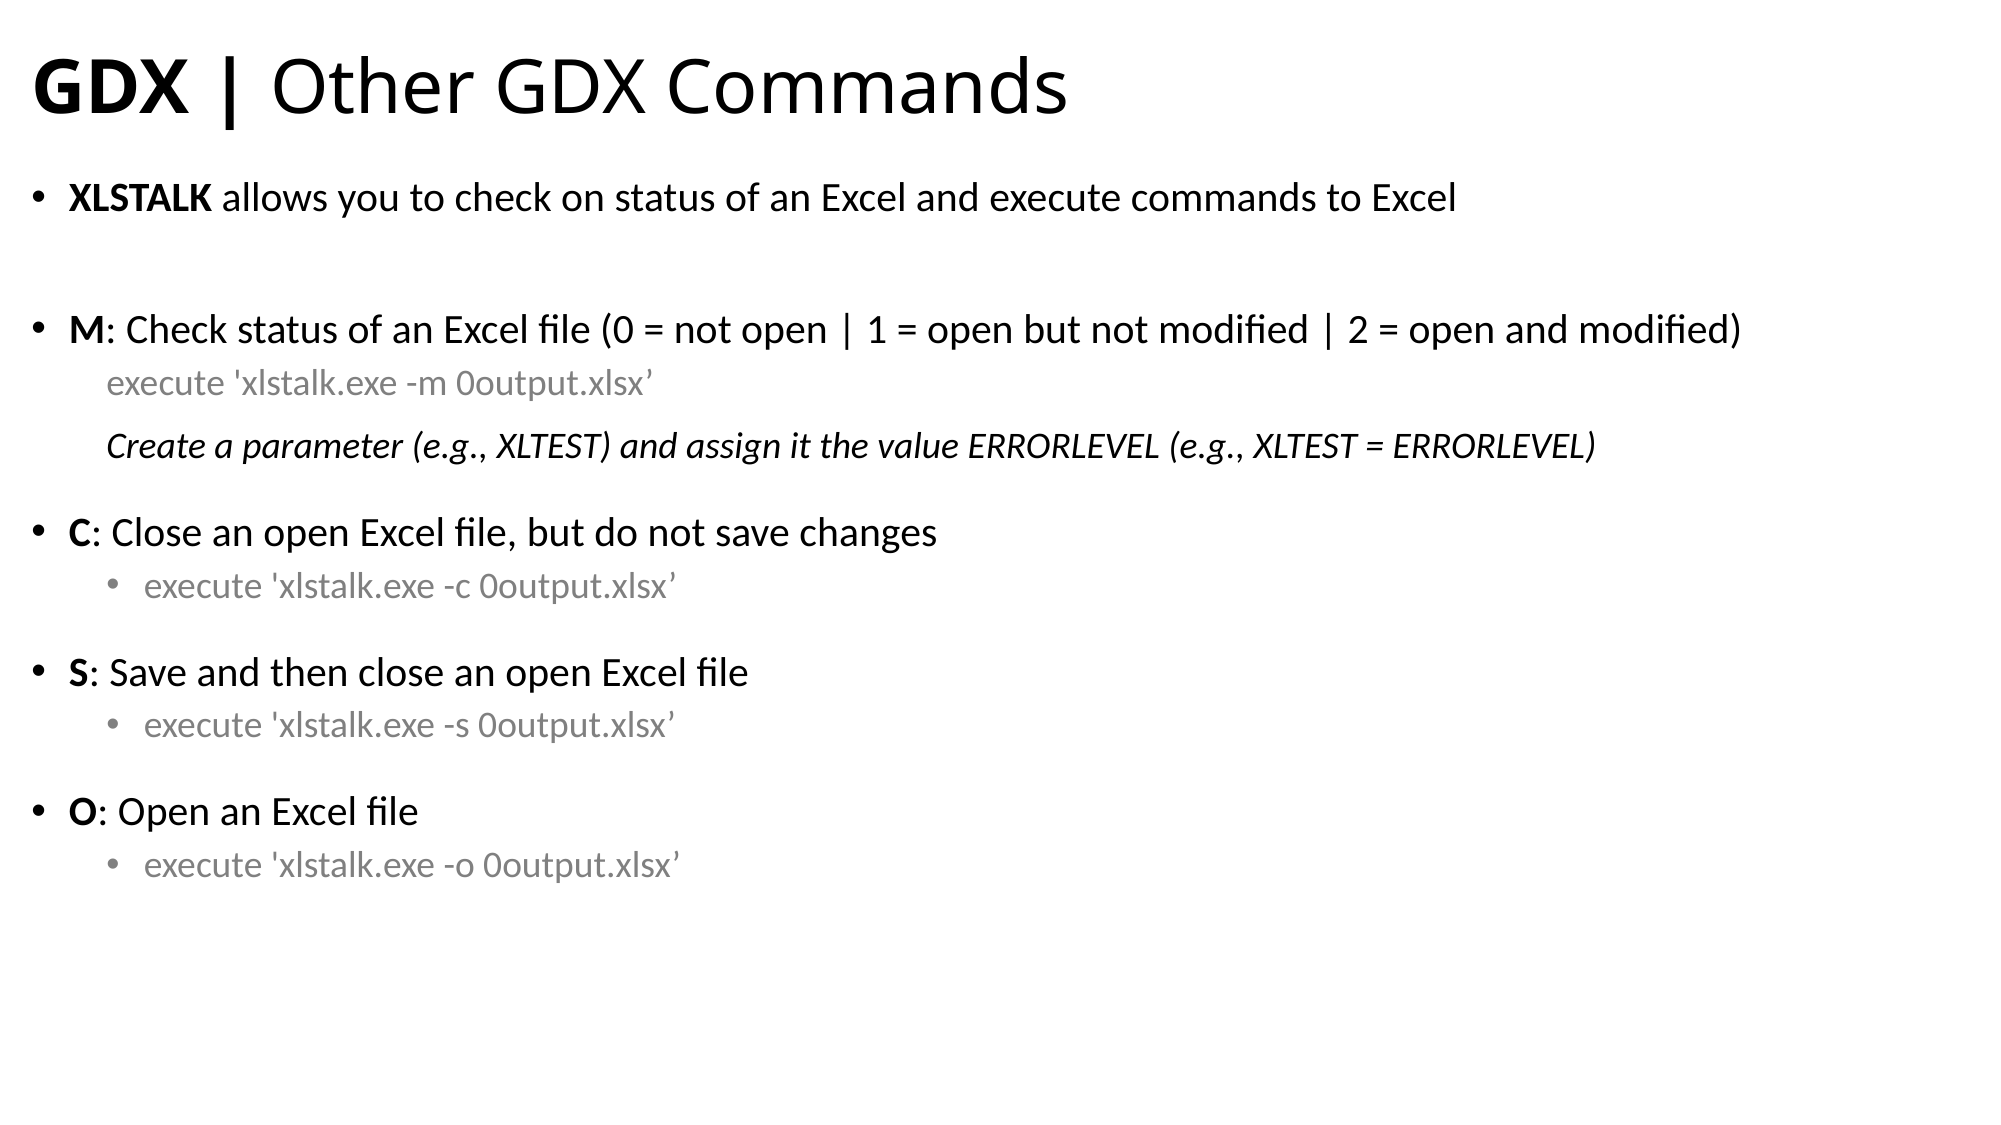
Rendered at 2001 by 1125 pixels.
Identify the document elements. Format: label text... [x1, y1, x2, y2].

list XLSTALK allows you to check on status of an Excel and execute commands to Excel M: Check status of an Excel file (0 = not open | 1 = open but not modified | 2 = open and modified) execute 'xlstalk.exe -m 0output.xlsx’ Create a parameter (e.g., XLTEST) and assign it the value ERRORLEVEL (e.g., XLTEST = ERRORLEVEL) C: Close an open Excel file, but do not save changes execute 'xlstalk.exe -c 0output.xlsx’ S: Save and then close an open Excel file execute 'xlstalk.exe -s 0output.xlsx’ O: Open an Excel file execute 'xlstalk.exe -o 0output.xlsx’ [16, 168, 1976, 1110]
title GDX | Other GDX Commands [16, 21, 1976, 158]
